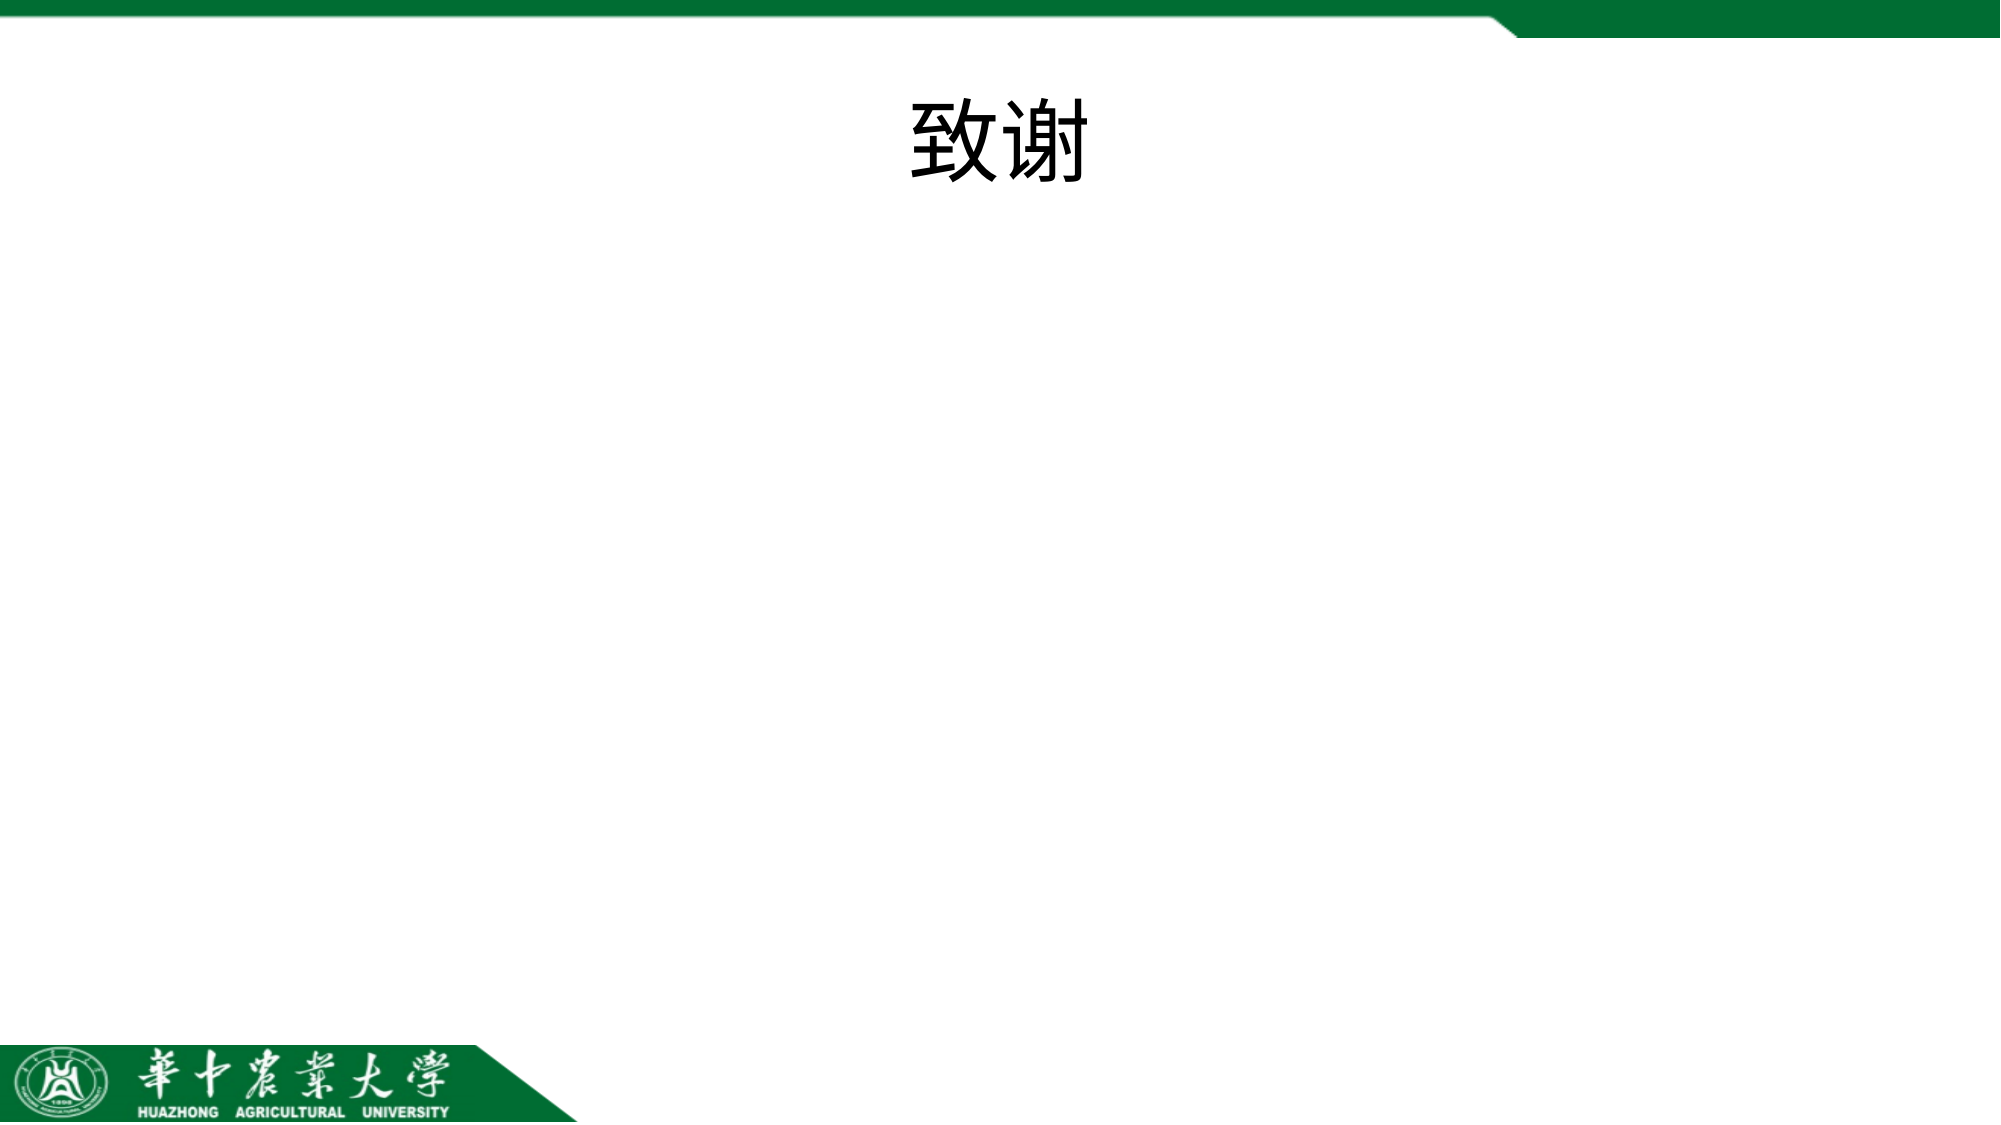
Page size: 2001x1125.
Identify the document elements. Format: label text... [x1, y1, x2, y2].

title 致谢 [99, 44, 1901, 233]
picture [0, 0, 2000, 38]
picture [0, 1045, 579, 1122]
